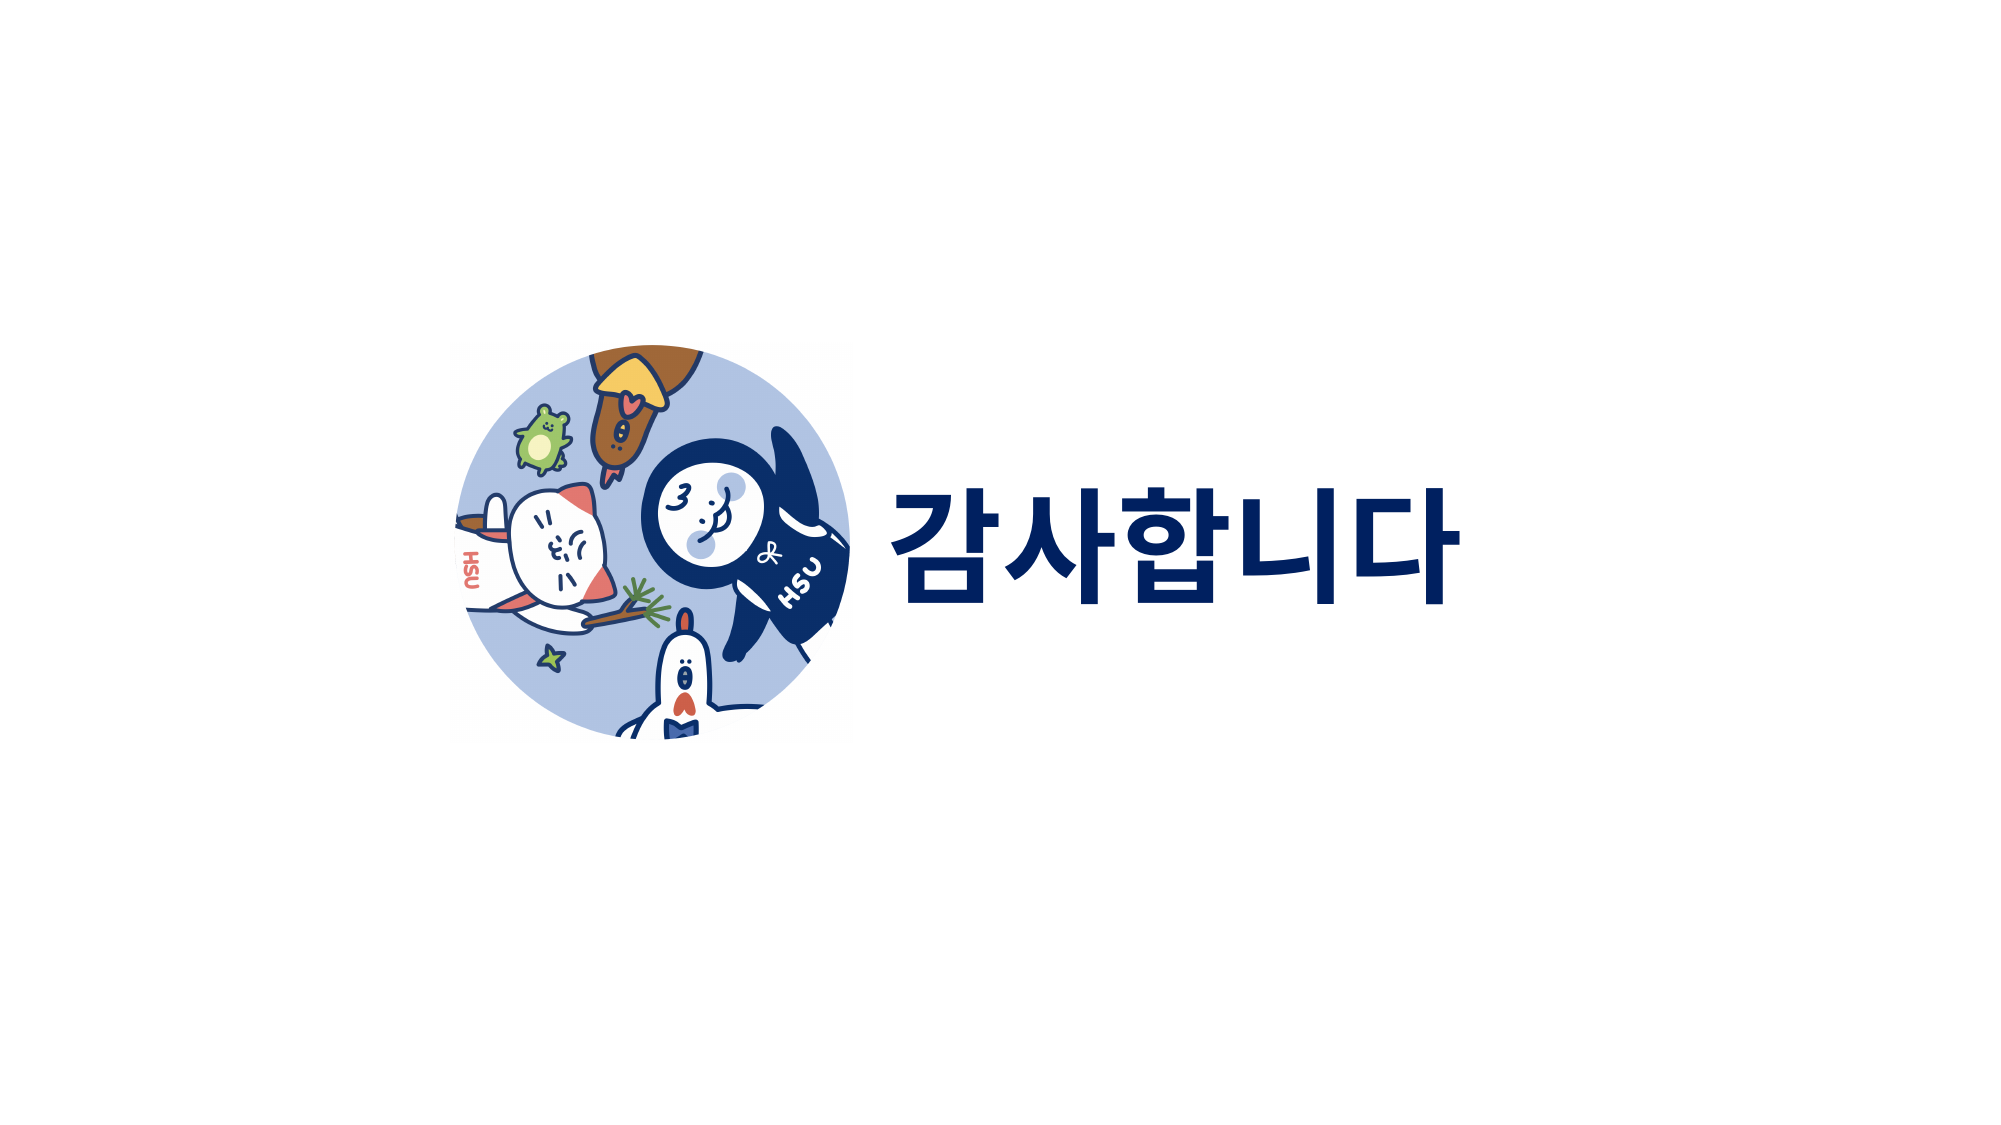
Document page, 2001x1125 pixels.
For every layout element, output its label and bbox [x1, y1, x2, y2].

text_box [450, 305, 1549, 781]
